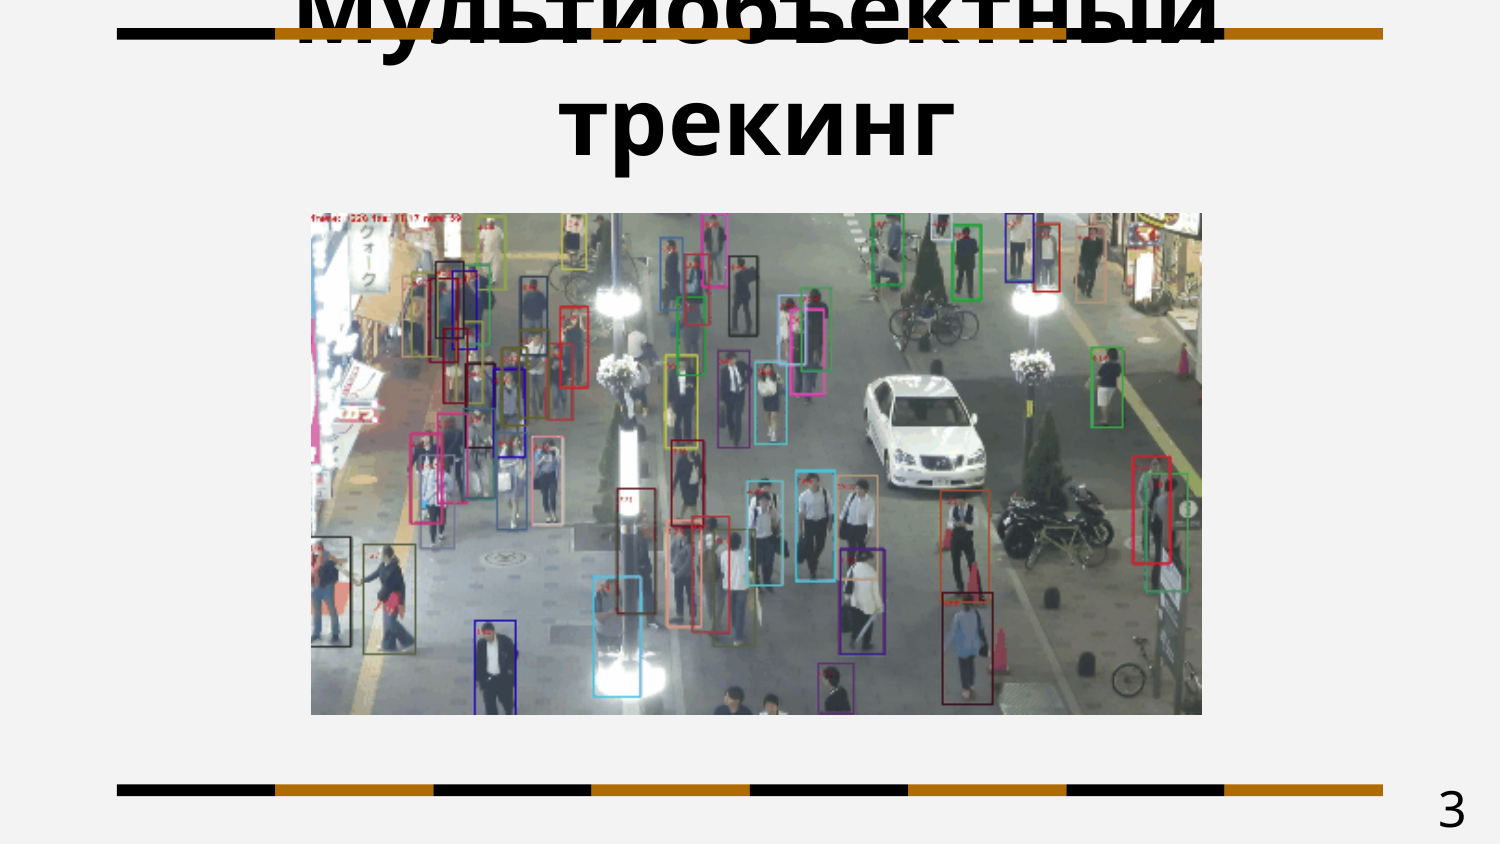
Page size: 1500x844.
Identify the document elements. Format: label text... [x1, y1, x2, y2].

text_box 3 [1424, 770, 1483, 844]
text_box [116, 27, 1384, 41]
picture [311, 213, 1203, 715]
title Мультиобъектный трекинг [91, 41, 1423, 190]
